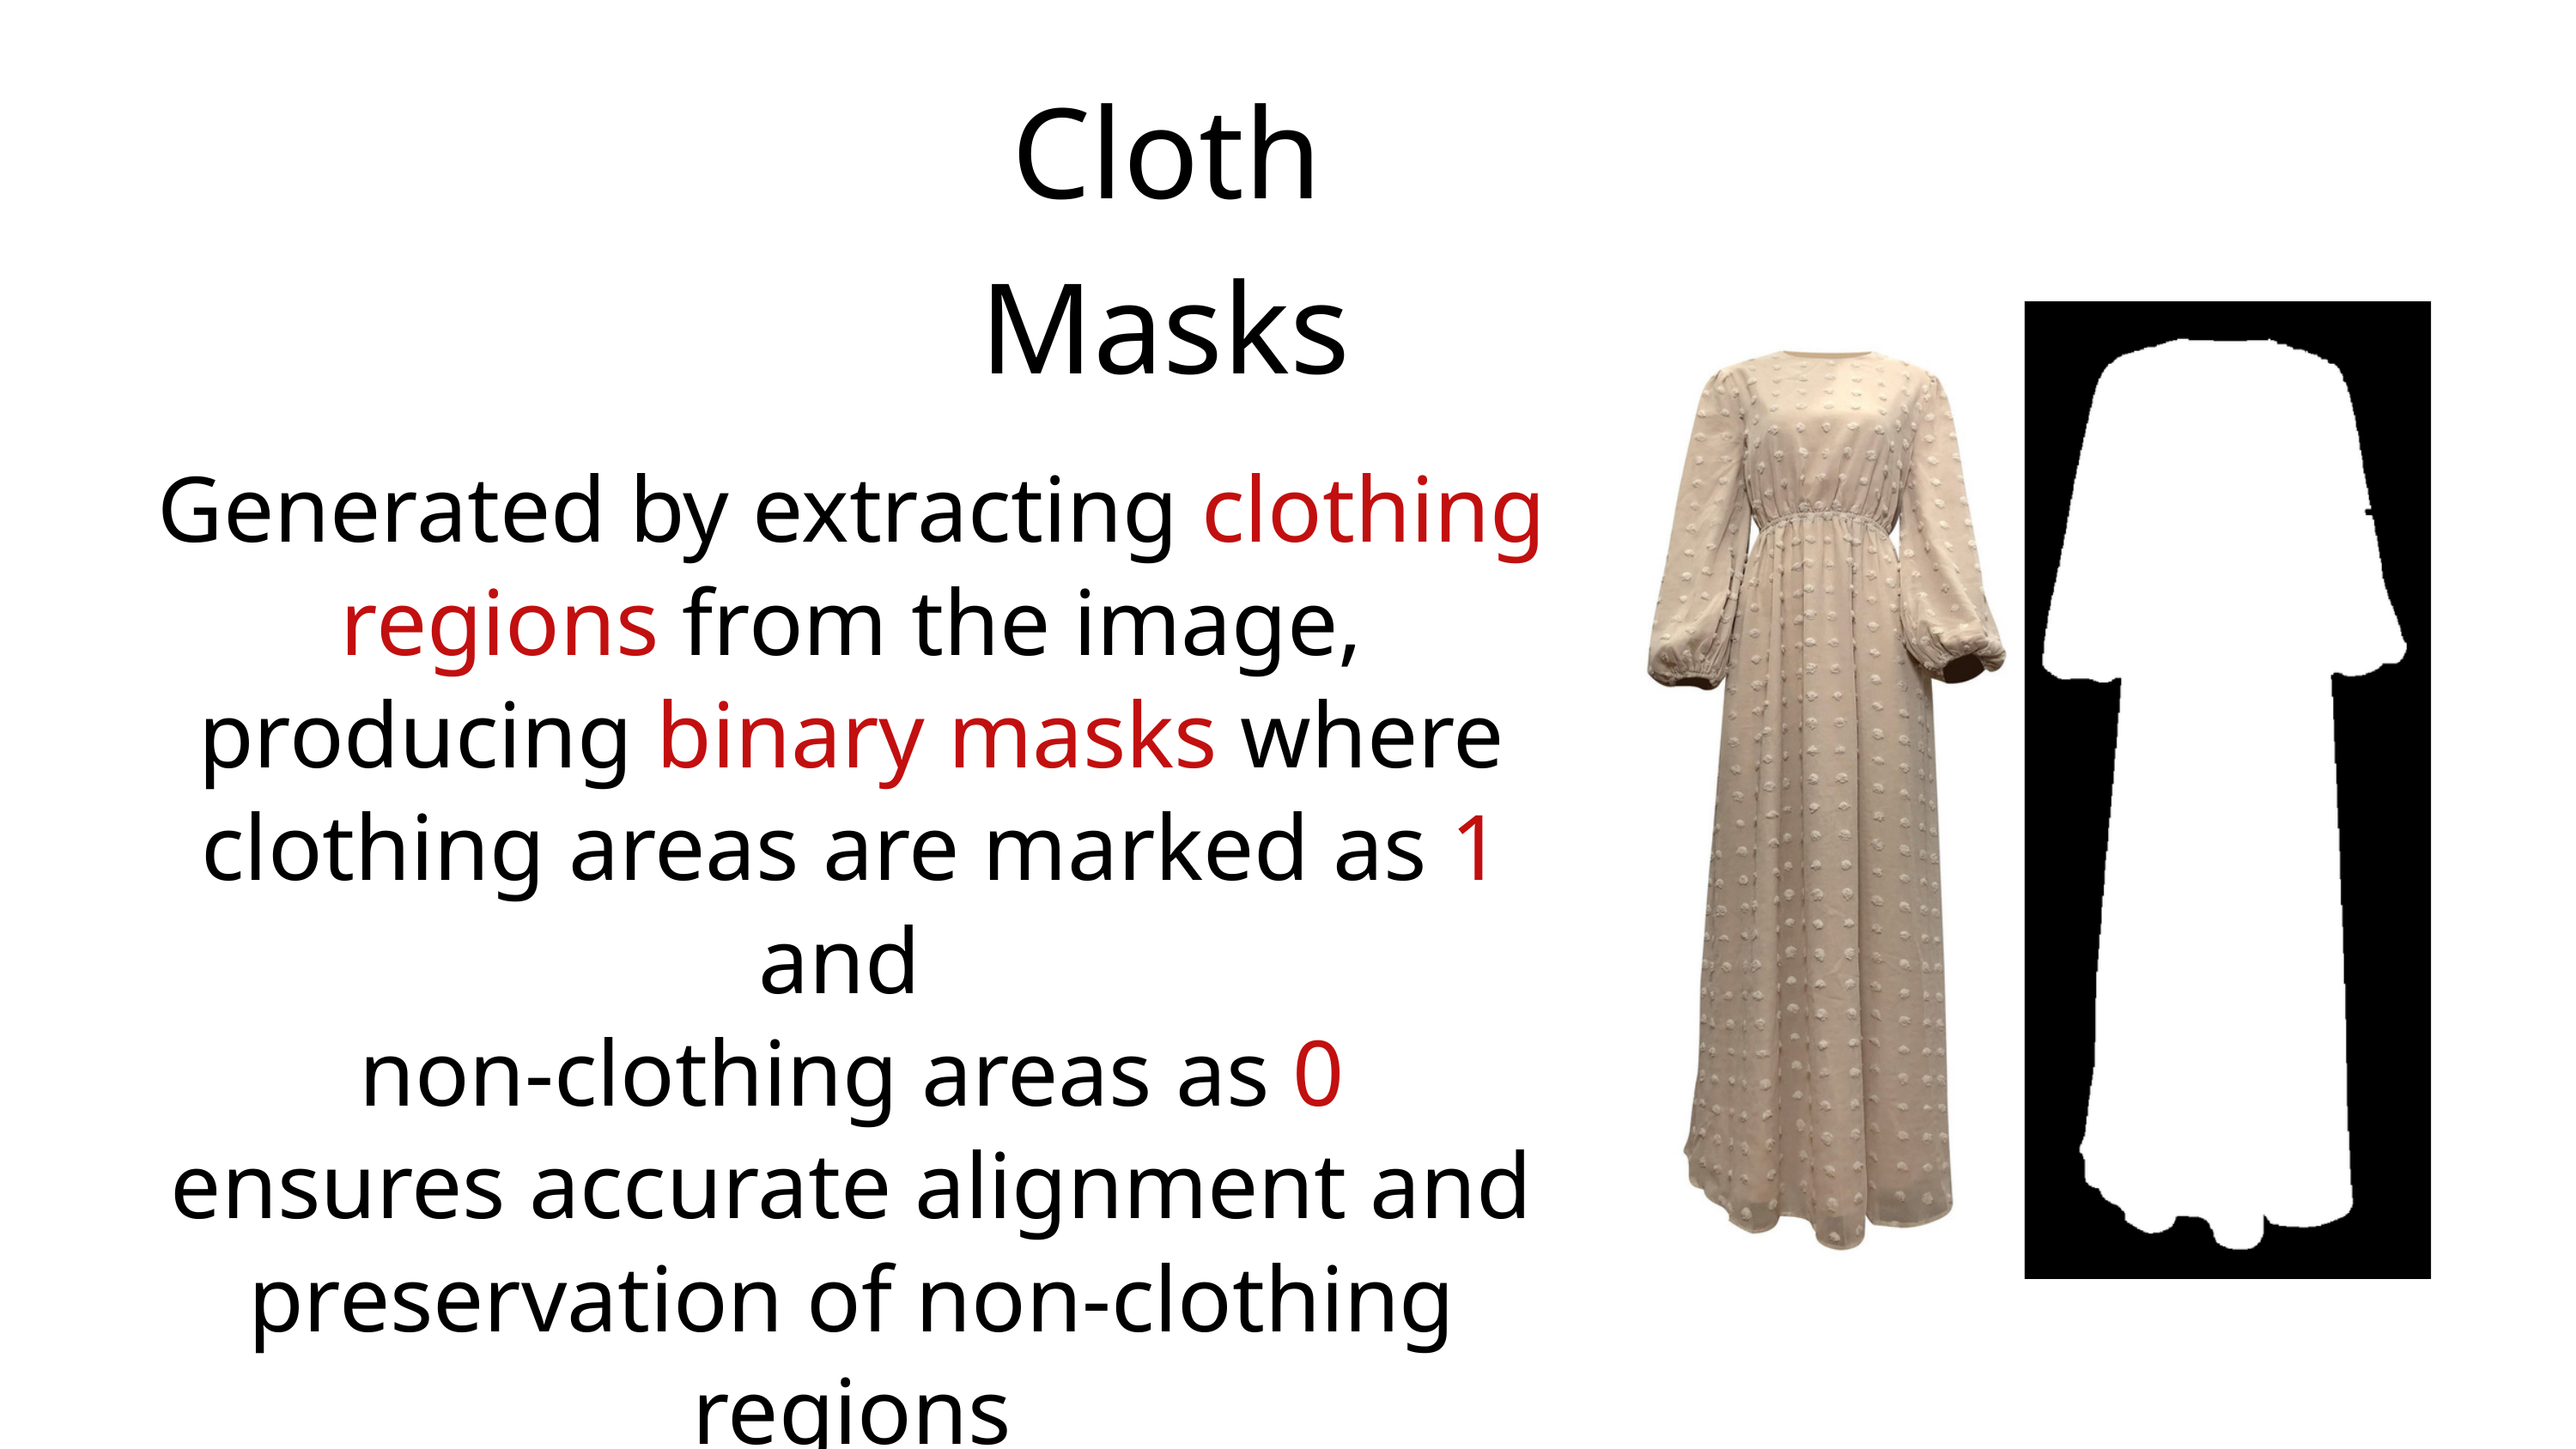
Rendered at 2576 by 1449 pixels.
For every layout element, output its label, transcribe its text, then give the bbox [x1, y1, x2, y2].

text_box [2024, 301, 2432, 1279]
text_box Cloth Masks [980, 48, 1596, 399]
text_box [1619, 301, 2024, 1279]
text_box Generated by extracting clothing regions from the image, producing binary masks where clothing areas are marked as 1 and non-clothing areas as 0 ensures accurate alignment and preservation of non-clothing regions [144, 447, 1559, 1449]
